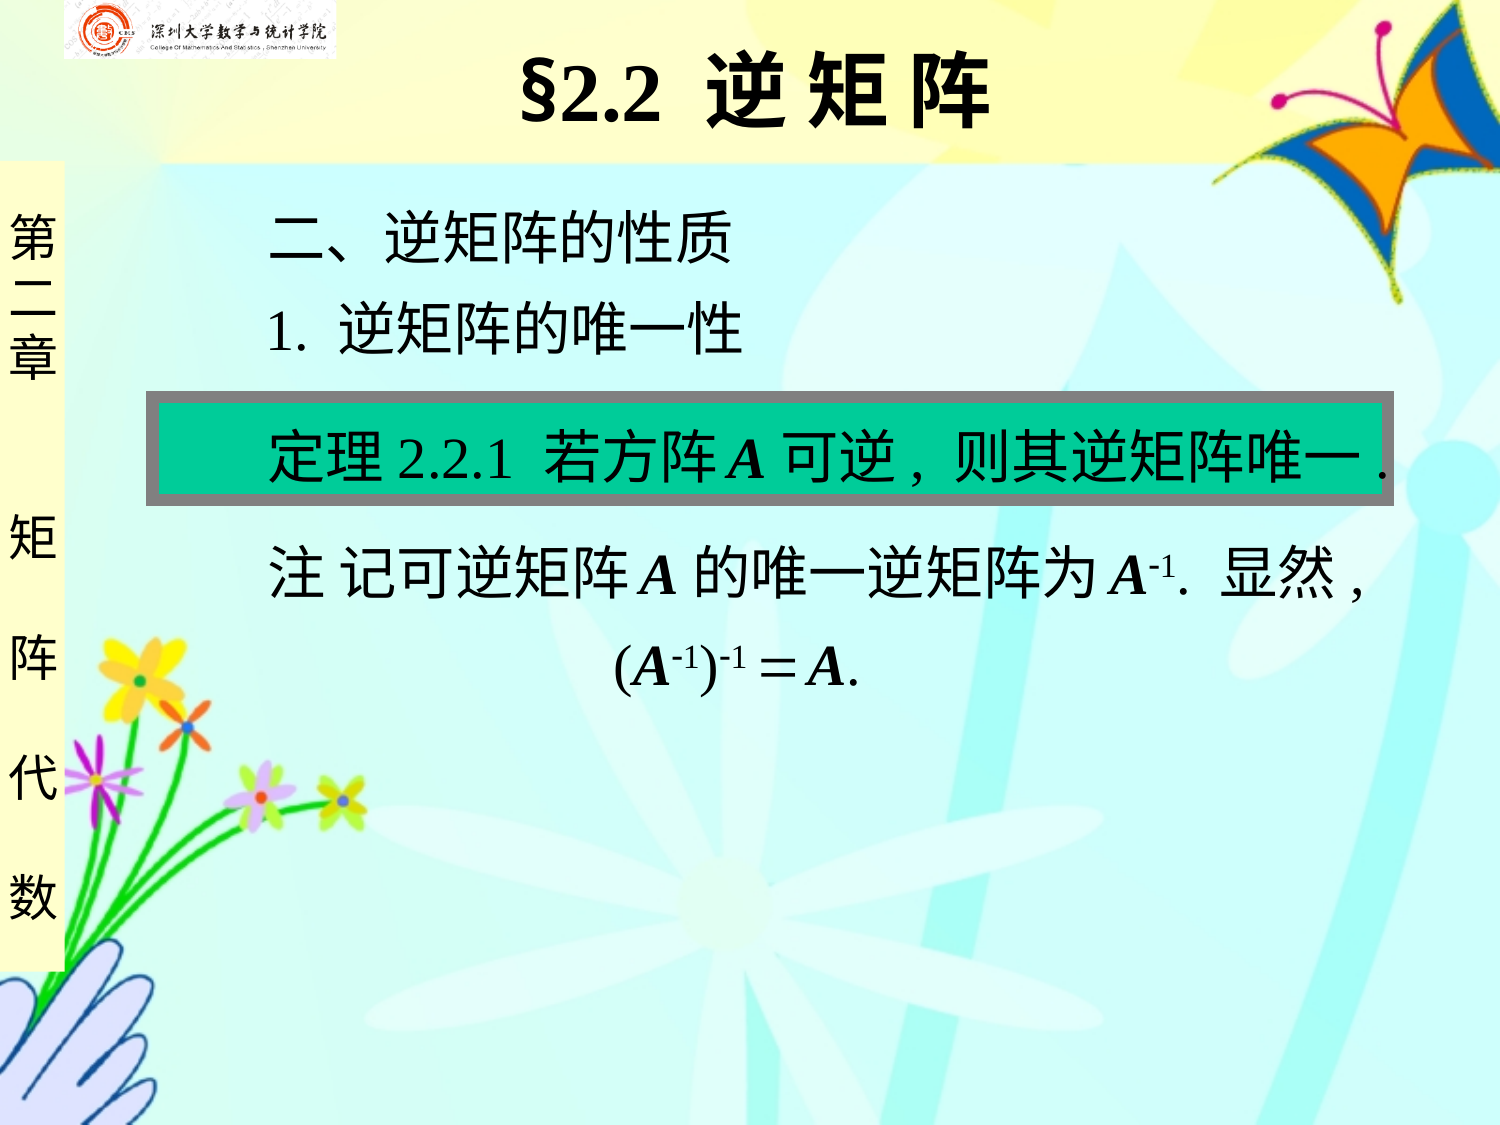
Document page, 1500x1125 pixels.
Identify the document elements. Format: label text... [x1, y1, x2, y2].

text_box 二、逆矩阵的性质 1. 逆矩阵的唯一性 定理2.2.1 若方阵 A可逆, 则其逆矩阵唯一. 注 记可逆矩阵 A的唯一逆矩阵为 A1. 显然, (A1)1  A. [134, 172, 1405, 705]
picture [0, 0, 1500, 1125]
title §2.2 逆 矩 阵 [503, 0, 1034, 172]
